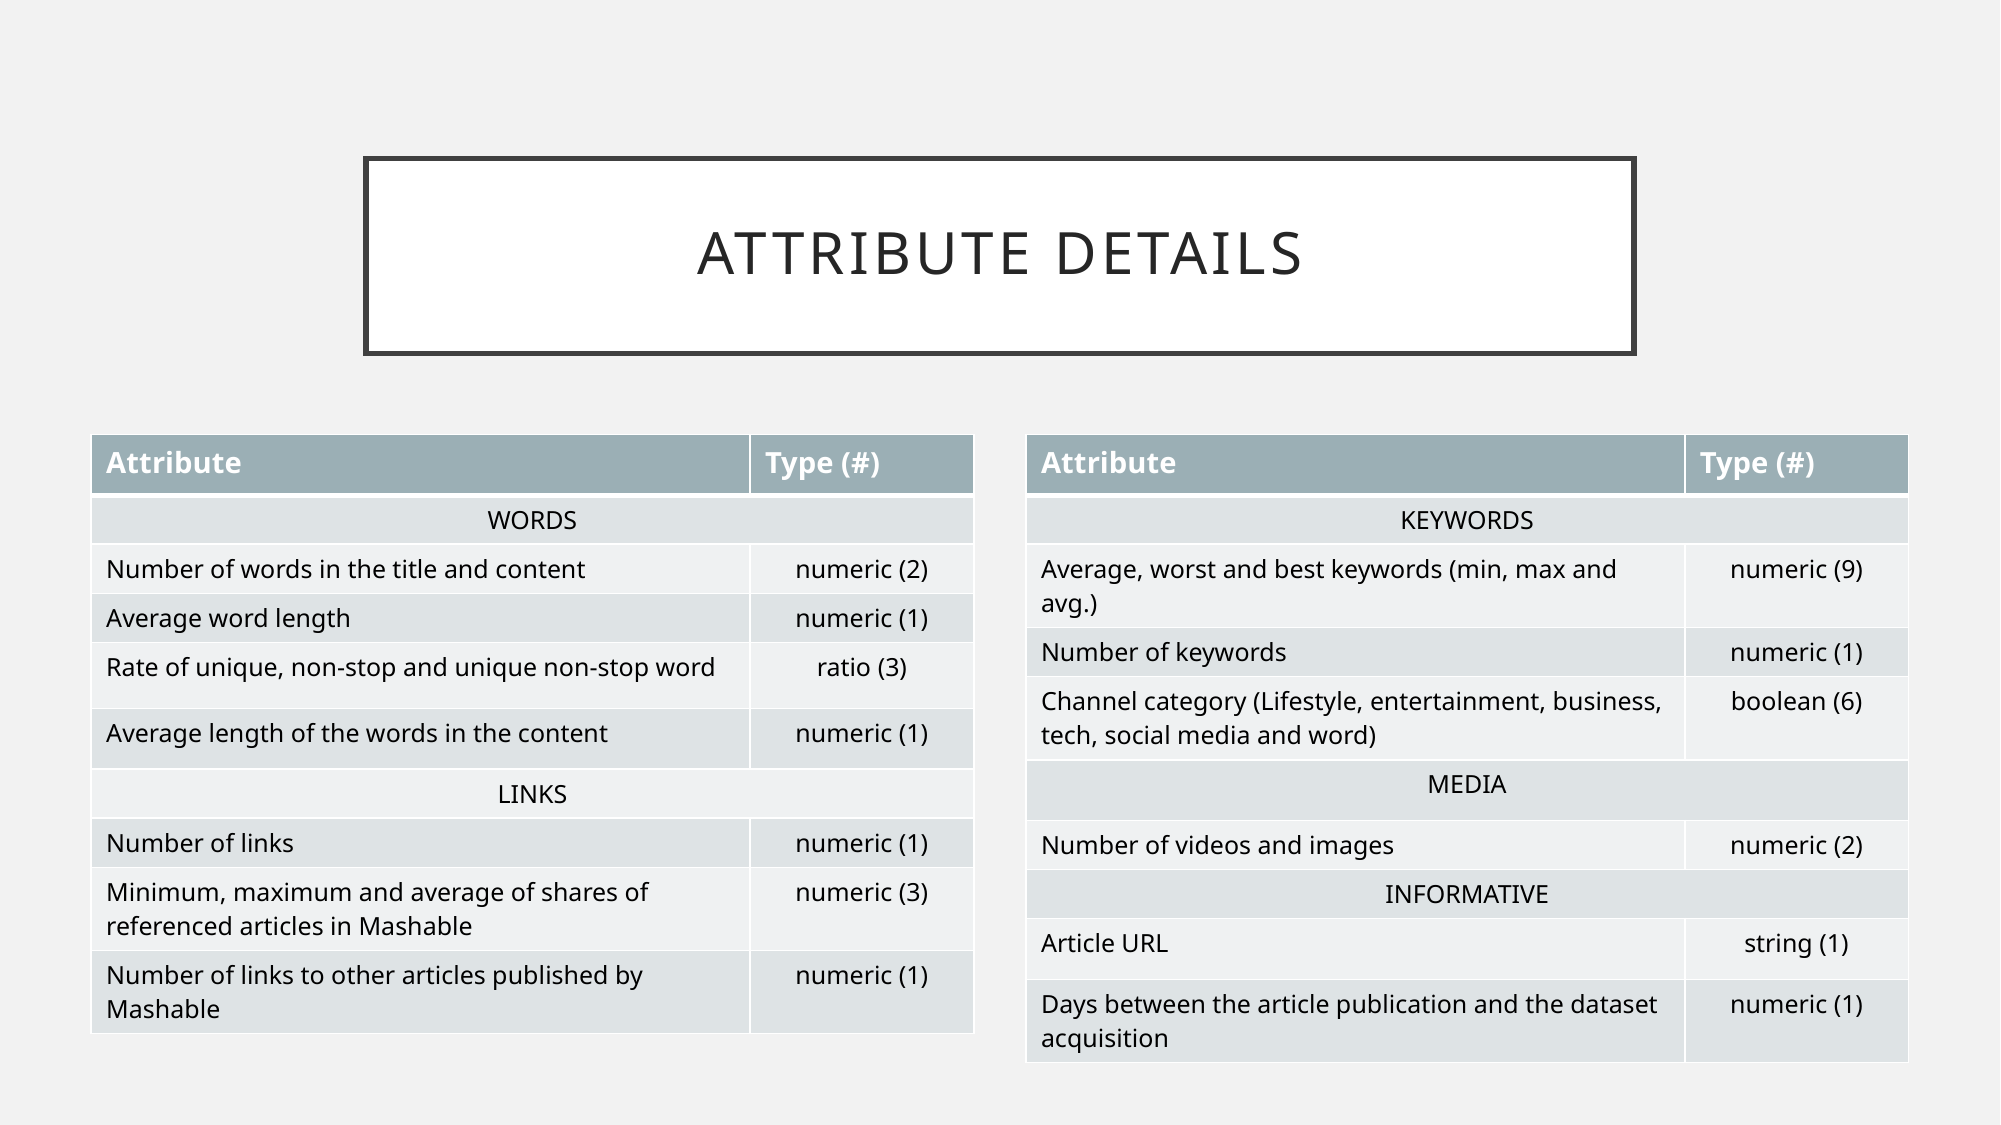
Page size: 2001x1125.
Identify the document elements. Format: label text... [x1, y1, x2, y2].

table_cell Average, worst and best keywords (min, max and avg.) [1027, 545, 1684, 627]
table_cell numeric (3) [751, 868, 973, 950]
table_cell Minimum, maximum and average of shares of referenced articles in Mashable [92, 868, 749, 950]
table_cell numeric (1) [751, 951, 973, 1033]
table_header Attribute [1027, 435, 1684, 493]
table_cell Channel category (Lifestyle, entertainment, business, tech, social media and word) [1027, 677, 1684, 759]
table_cell ratio (3) [751, 643, 973, 708]
table_cell numeric (1) [751, 819, 973, 867]
table_cell Average word length [92, 594, 749, 642]
table_cell numeric (1) [751, 594, 973, 642]
table_cell INFORMATIVE [1027, 870, 1908, 918]
table_header Attribute [92, 435, 749, 493]
table_cell KEYWORDS [1027, 498, 1908, 543]
table_cell Rate of unique, non-stop and unique non-stop word [92, 643, 749, 708]
table_cell LINKS [92, 770, 973, 817]
table_cell numeric (1) [751, 709, 973, 768]
table_header Type (#) [751, 435, 973, 493]
table_cell WORDS [92, 498, 973, 543]
table_cell Number of keywords [1027, 628, 1684, 676]
table_cell Number of videos and images [1027, 821, 1684, 869]
table_cell Number of links [92, 819, 749, 867]
table_cell numeric (2) [1686, 821, 1908, 869]
table_cell Days between the article publication and the dataset acquisition [1027, 980, 1684, 1062]
table_cell boolean (6) [1686, 677, 1908, 759]
table_cell numeric (9) [1686, 545, 1908, 627]
table_cell Number of links to other articles published by Mashable [92, 951, 749, 1033]
table_cell numeric (1) [1686, 628, 1908, 676]
table_cell numeric (1) [1686, 980, 1908, 1062]
table_cell string (1) [1686, 919, 1908, 979]
title ATTRIBUTE DETAILS [363, 156, 1637, 356]
table_cell Article URL [1027, 919, 1684, 979]
table_header Type (#) [1686, 435, 1908, 493]
table_cell Number of words in the title and content [92, 545, 749, 593]
table_cell Average length of the words in the content [92, 709, 749, 768]
table_cell MEDIA [1027, 761, 1908, 820]
table_cell numeric (2) [751, 545, 973, 593]
